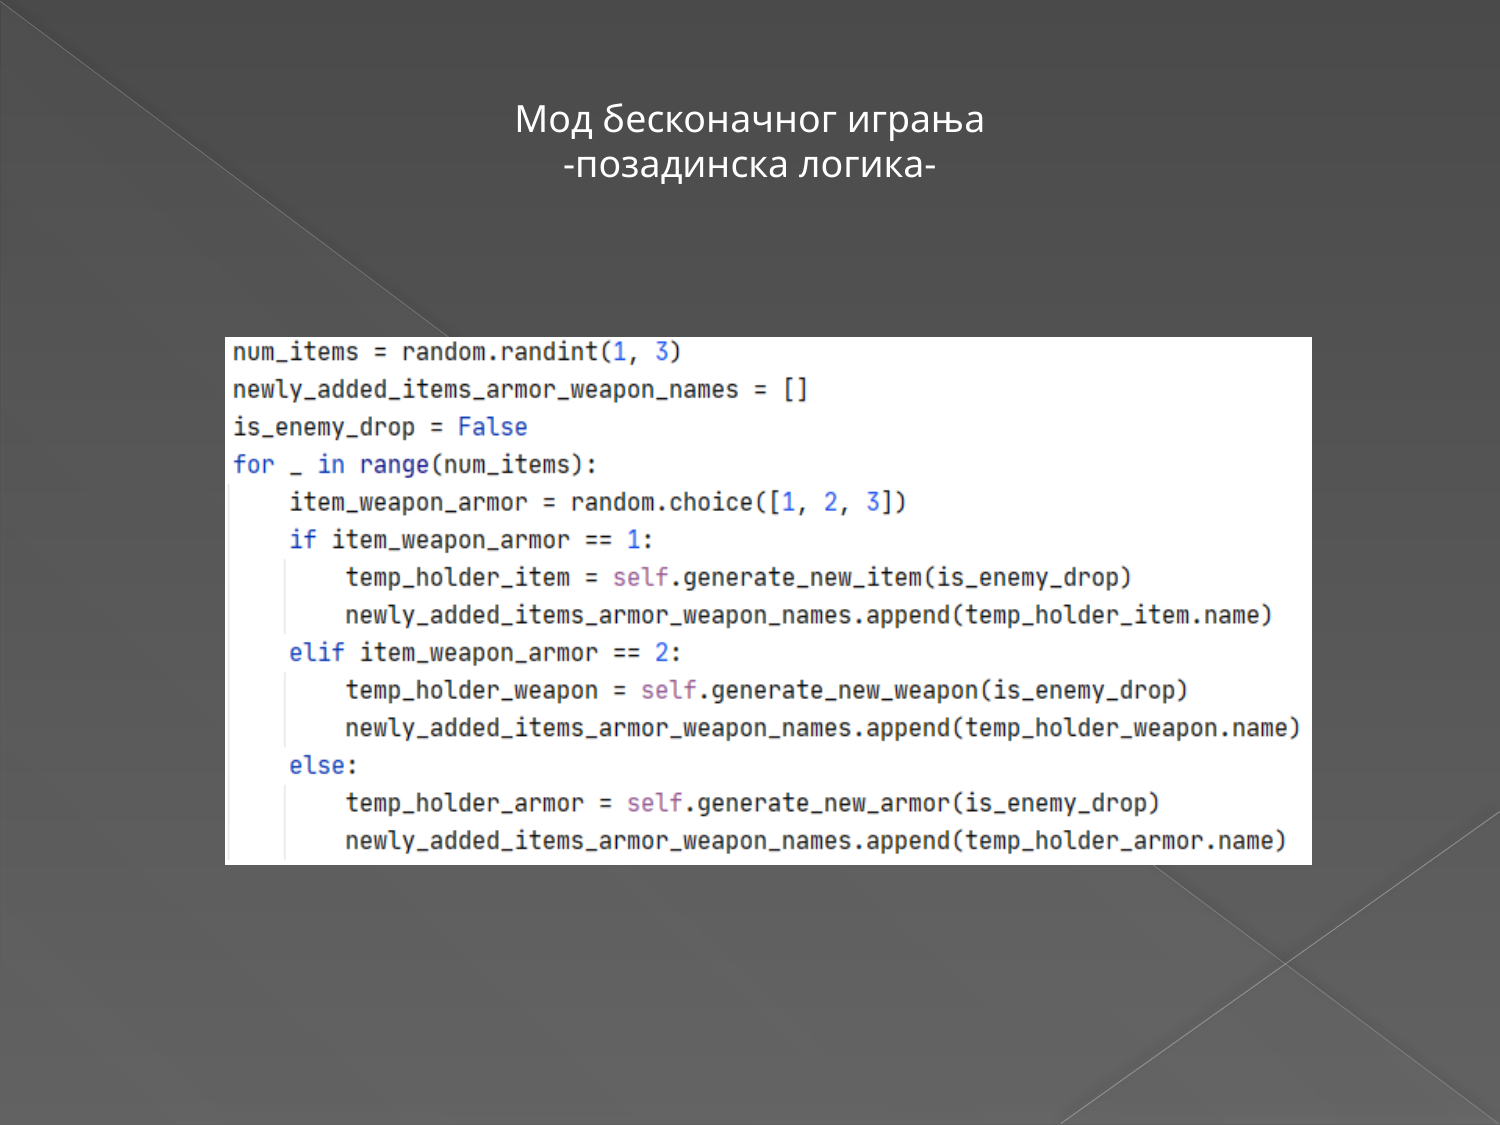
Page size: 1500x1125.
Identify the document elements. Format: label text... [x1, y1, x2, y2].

picture [224, 337, 1312, 865]
text_box Мод бесконачног играња -позадинска логика- [0, 87, 1500, 193]
